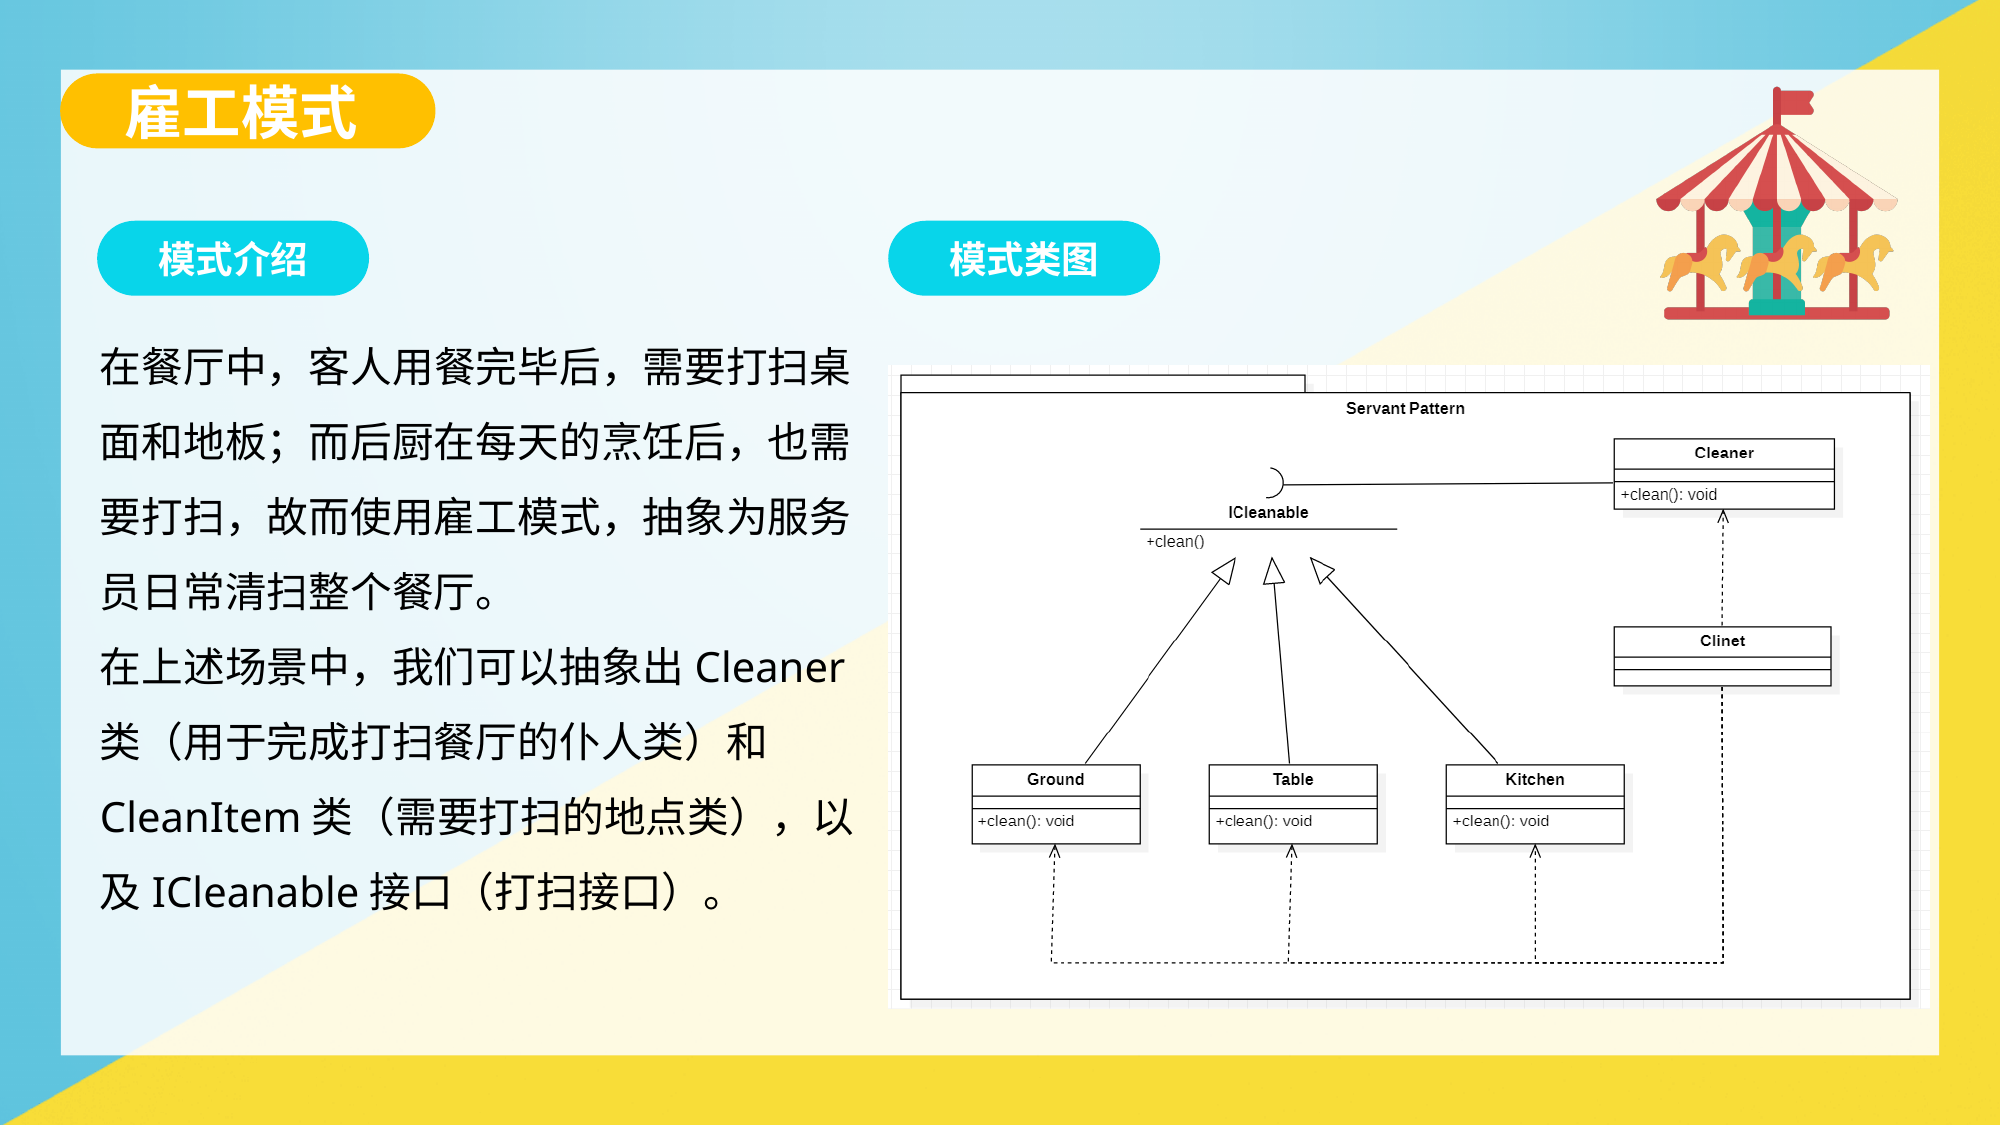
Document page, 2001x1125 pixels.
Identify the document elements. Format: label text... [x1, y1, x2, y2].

text_box 在餐厅中，客人用餐完毕后，需要打扫桌面和地板；而后厨在每天的烹饪后，也需要打扫，故而使用雇工模式，抽象为服务员日常清扫整个餐厅。 在上述场景中，我们可以抽象出Cleaner类（用于完成打扫餐厅的仆人类）和CleanItem类（需要打扫的地点类），以及ICleanable接口（打扫接口）。 [85, 258, 889, 924]
text_box 雇工模式 [59, 72, 437, 150]
text_box 模式介绍 [96, 219, 371, 297]
picture [0, 0, 2000, 1125]
text_box 模式类图 [887, 219, 1162, 297]
